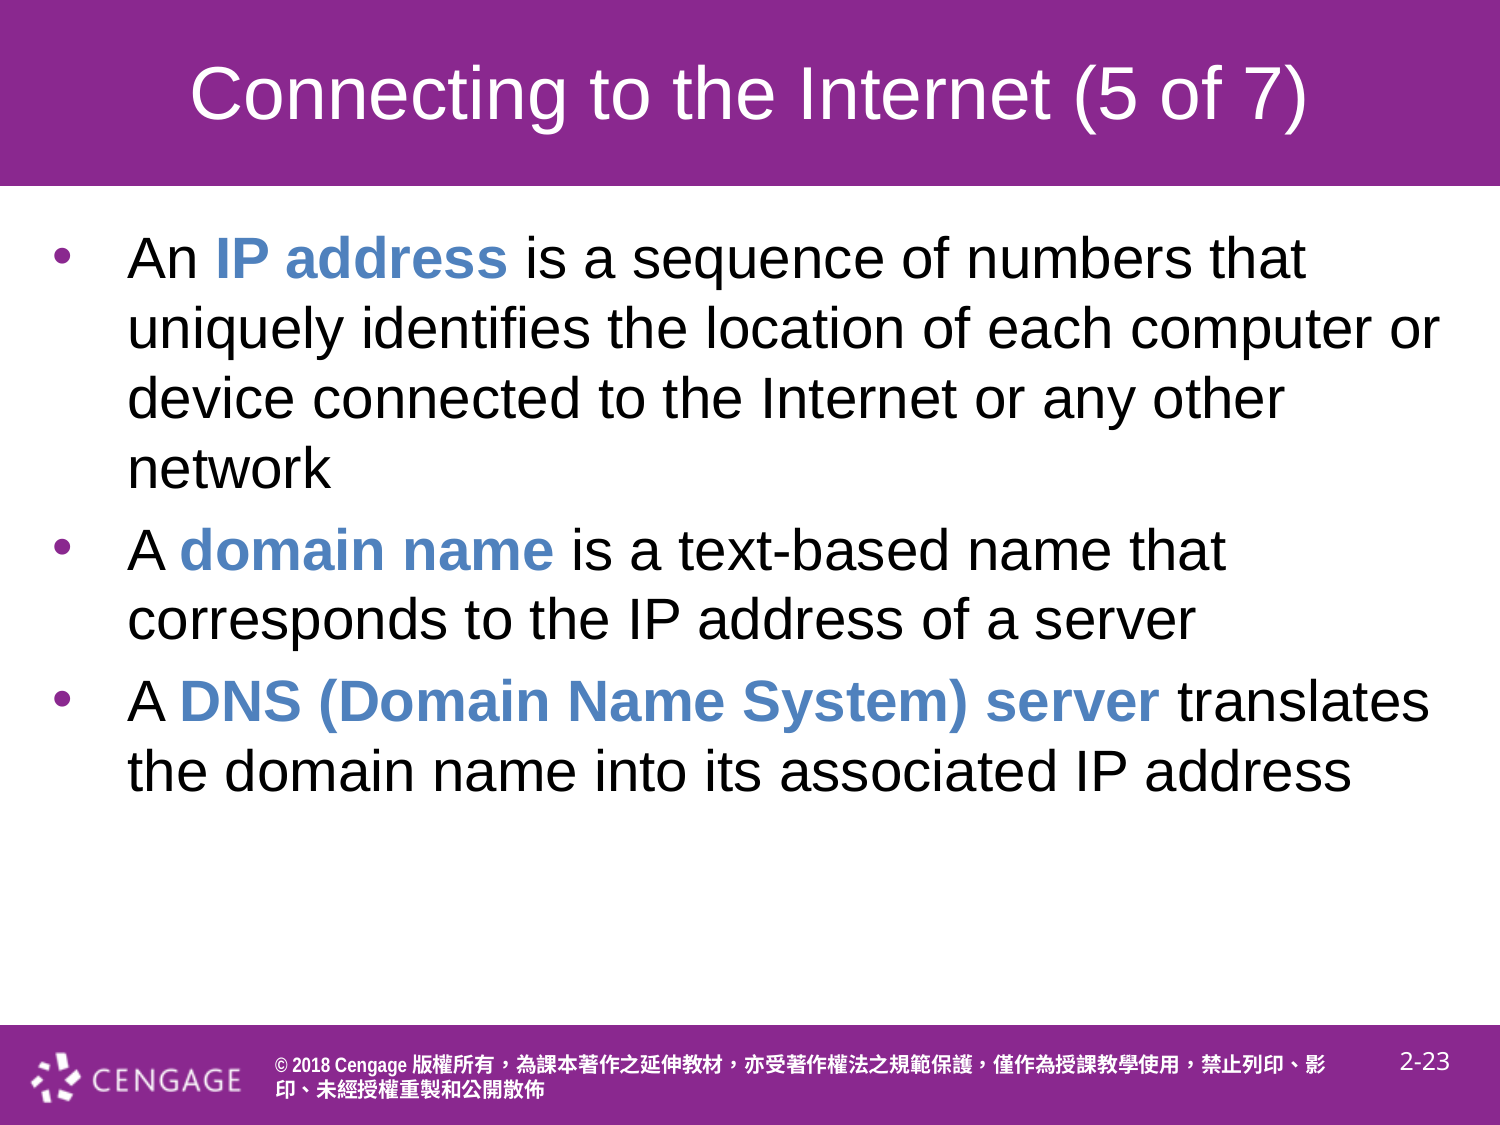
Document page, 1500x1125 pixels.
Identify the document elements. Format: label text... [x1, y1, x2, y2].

title Connecting to the Internet (5 of 7) [7, 4, 1493, 175]
picture [21, 1043, 246, 1111]
list An IP address is a sequence of numbers that uniquely identifies the location of each computer or device connected to the Internet or any other network A domain name is a text-based name that corresponds to the IP address of a server A DNS (Domain Name System) server translates the domain name into its associated IP address [37, 212, 1475, 1005]
